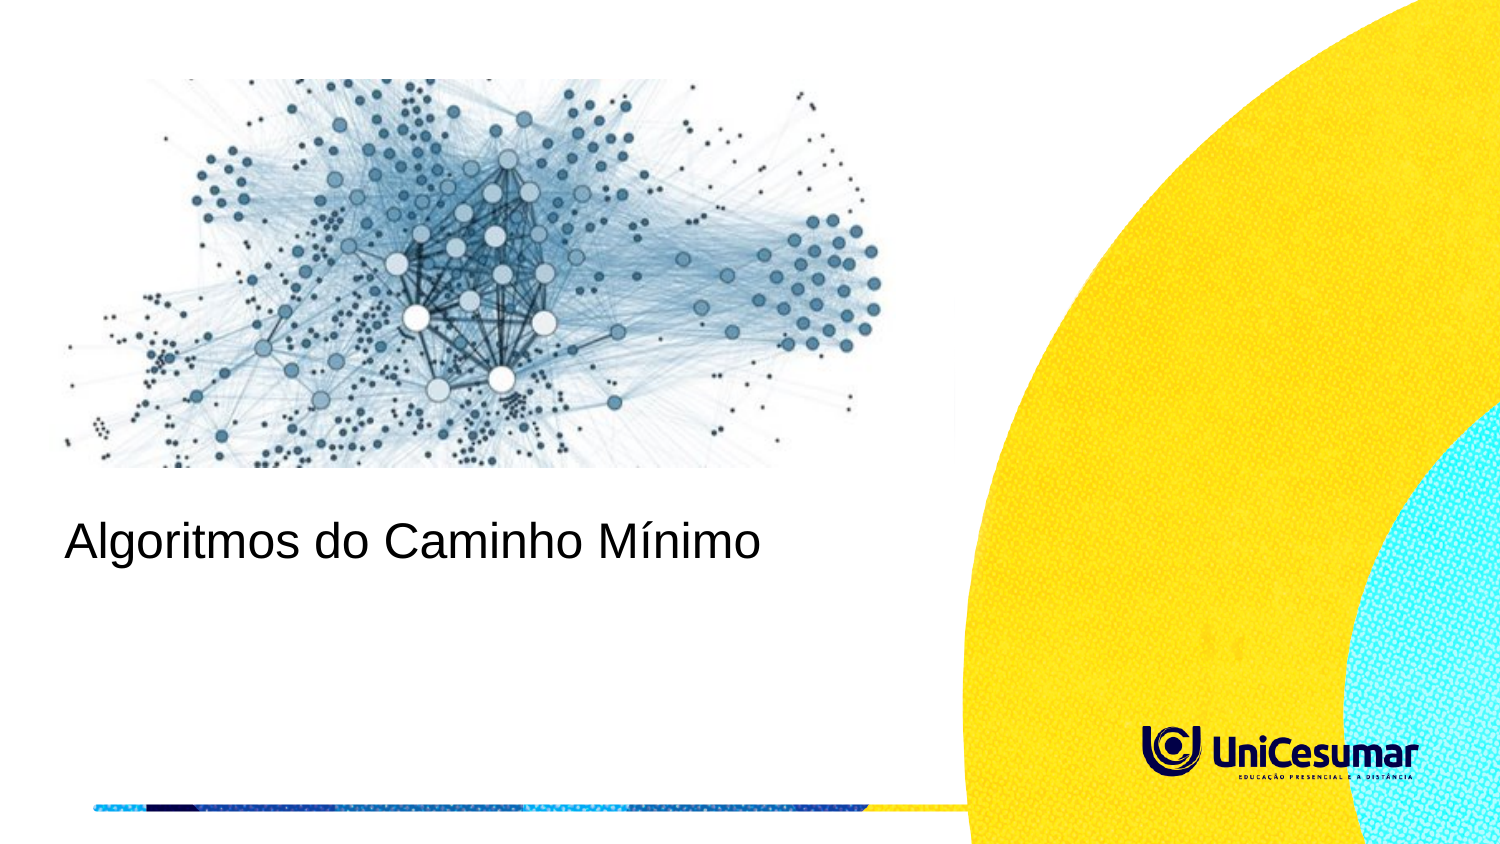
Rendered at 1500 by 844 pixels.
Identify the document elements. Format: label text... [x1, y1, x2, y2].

list Algoritmos do Caminho Mínimo [49, 510, 935, 699]
picture [0, 0, 1500, 844]
